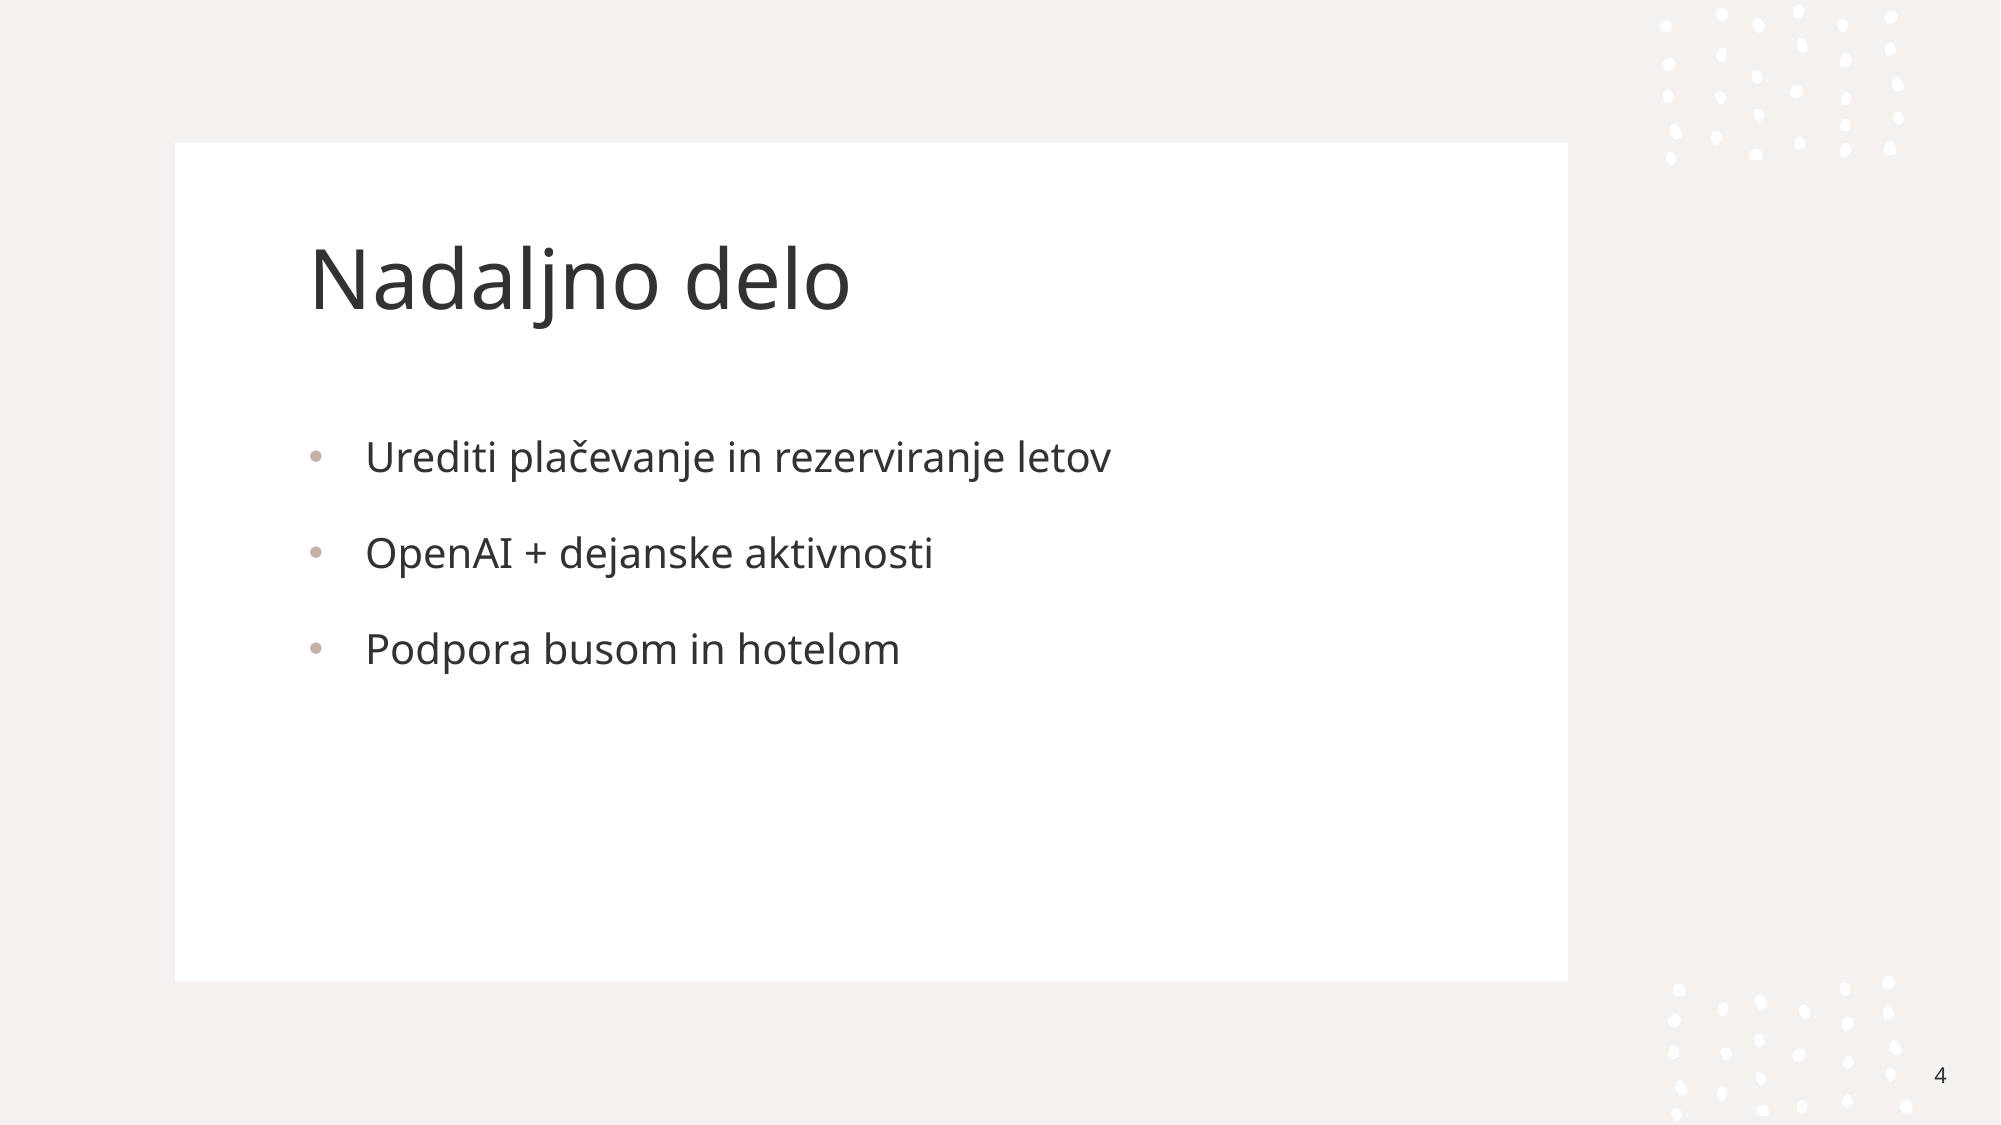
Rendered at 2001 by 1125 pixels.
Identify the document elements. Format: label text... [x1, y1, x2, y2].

list Urediti plačevanje in rezerviranje letov OpenAI + dejanske aktivnosti Podpora busom in hotelom [293, 398, 1486, 900]
title Nadaljno delo [293, 191, 1505, 362]
slide_number 4 [1879, 1046, 1962, 1107]
